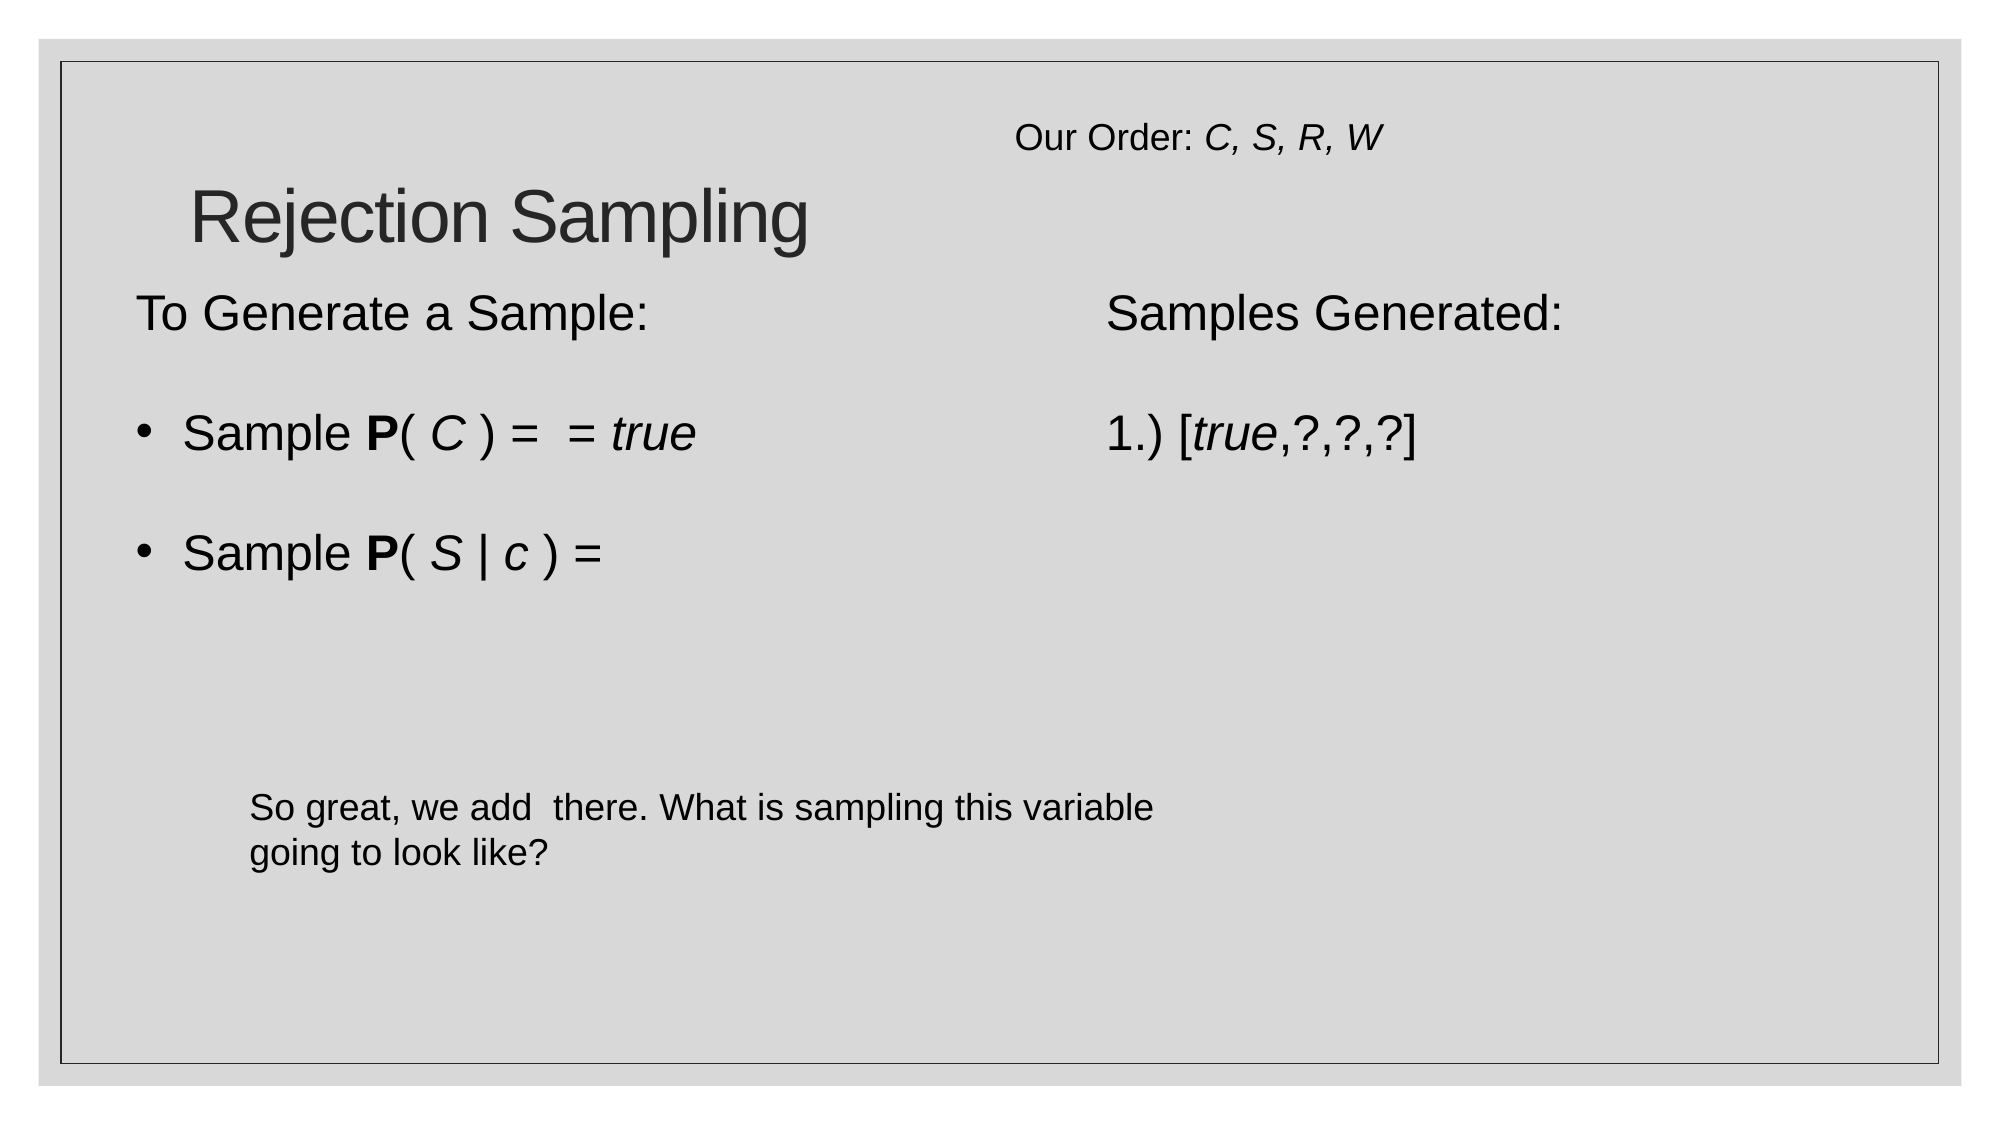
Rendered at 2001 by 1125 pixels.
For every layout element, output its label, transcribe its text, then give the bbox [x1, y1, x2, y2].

title Rejection Sampling [174, 105, 1825, 331]
text_box Our Order: C, S, R, W [999, 105, 1825, 166]
text_box Samples Generated: 1.) [true,?,?,?] [1091, 273, 1916, 469]
